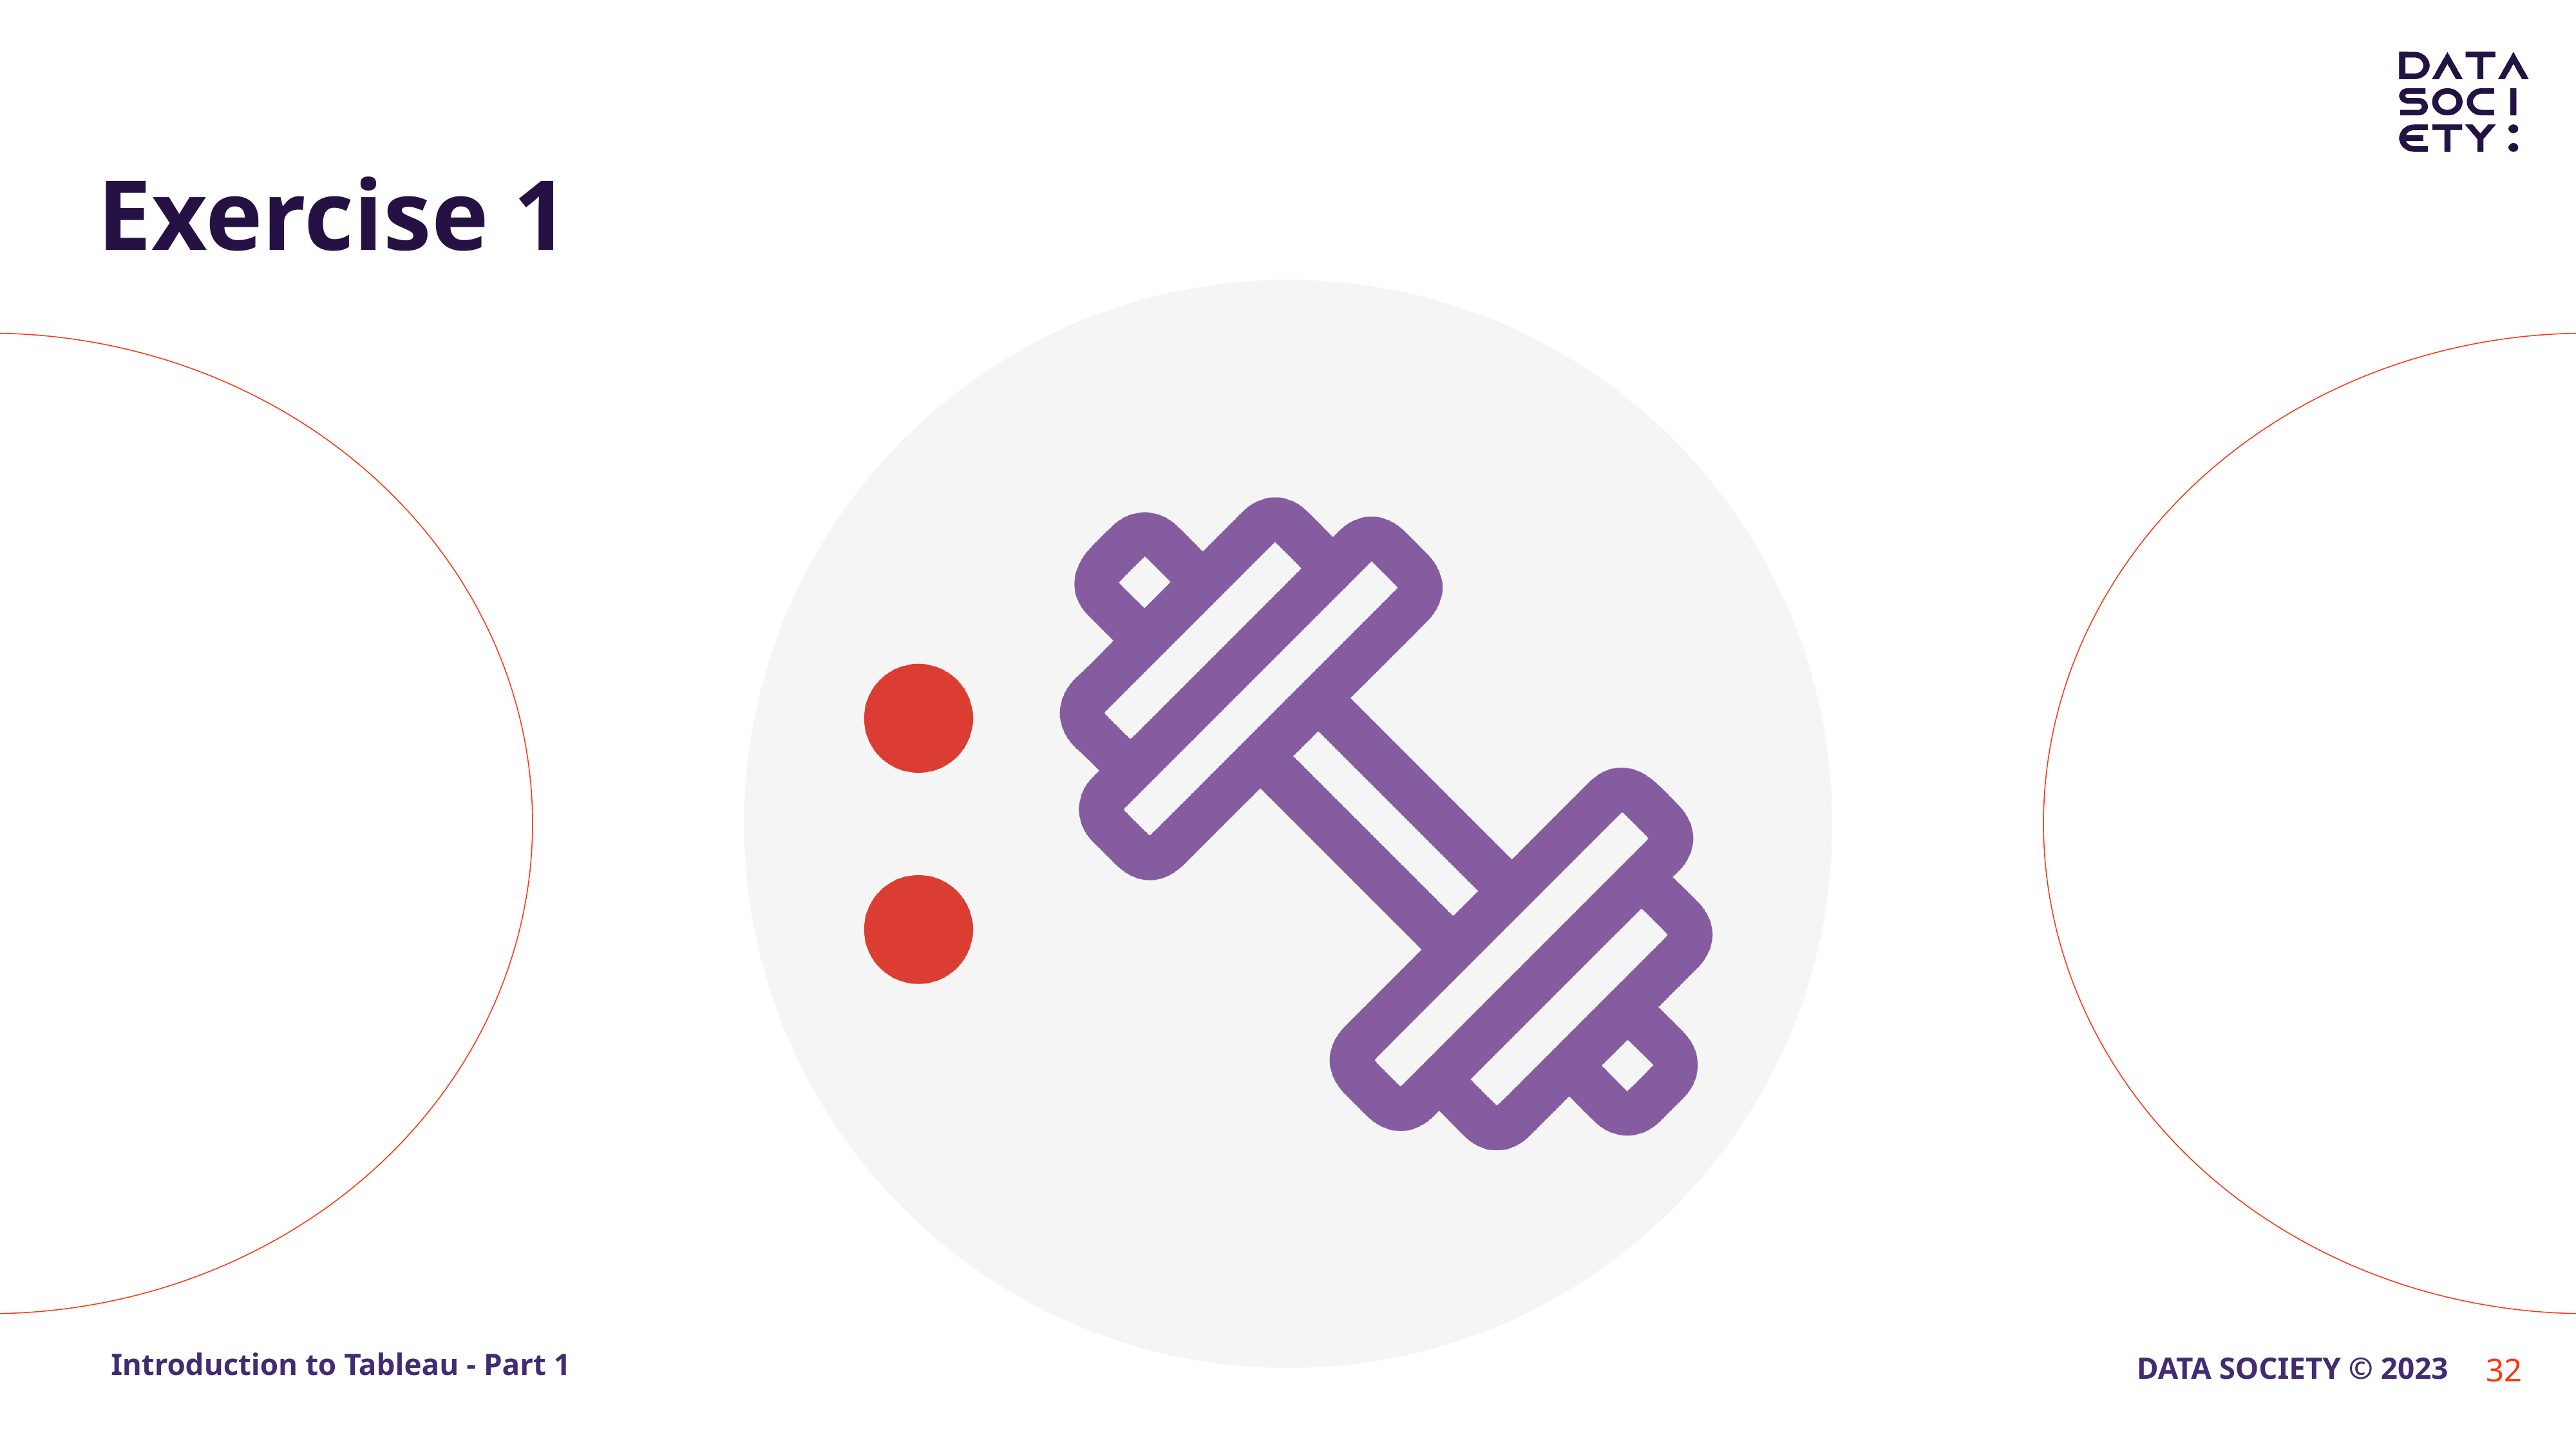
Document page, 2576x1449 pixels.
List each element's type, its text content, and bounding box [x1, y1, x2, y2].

title Exercise 1 [88, 113, 2488, 274]
picture [744, 279, 1832, 1368]
picture [2399, 52, 2529, 152]
slide_number ‹#› [2387, 1331, 2542, 1413]
